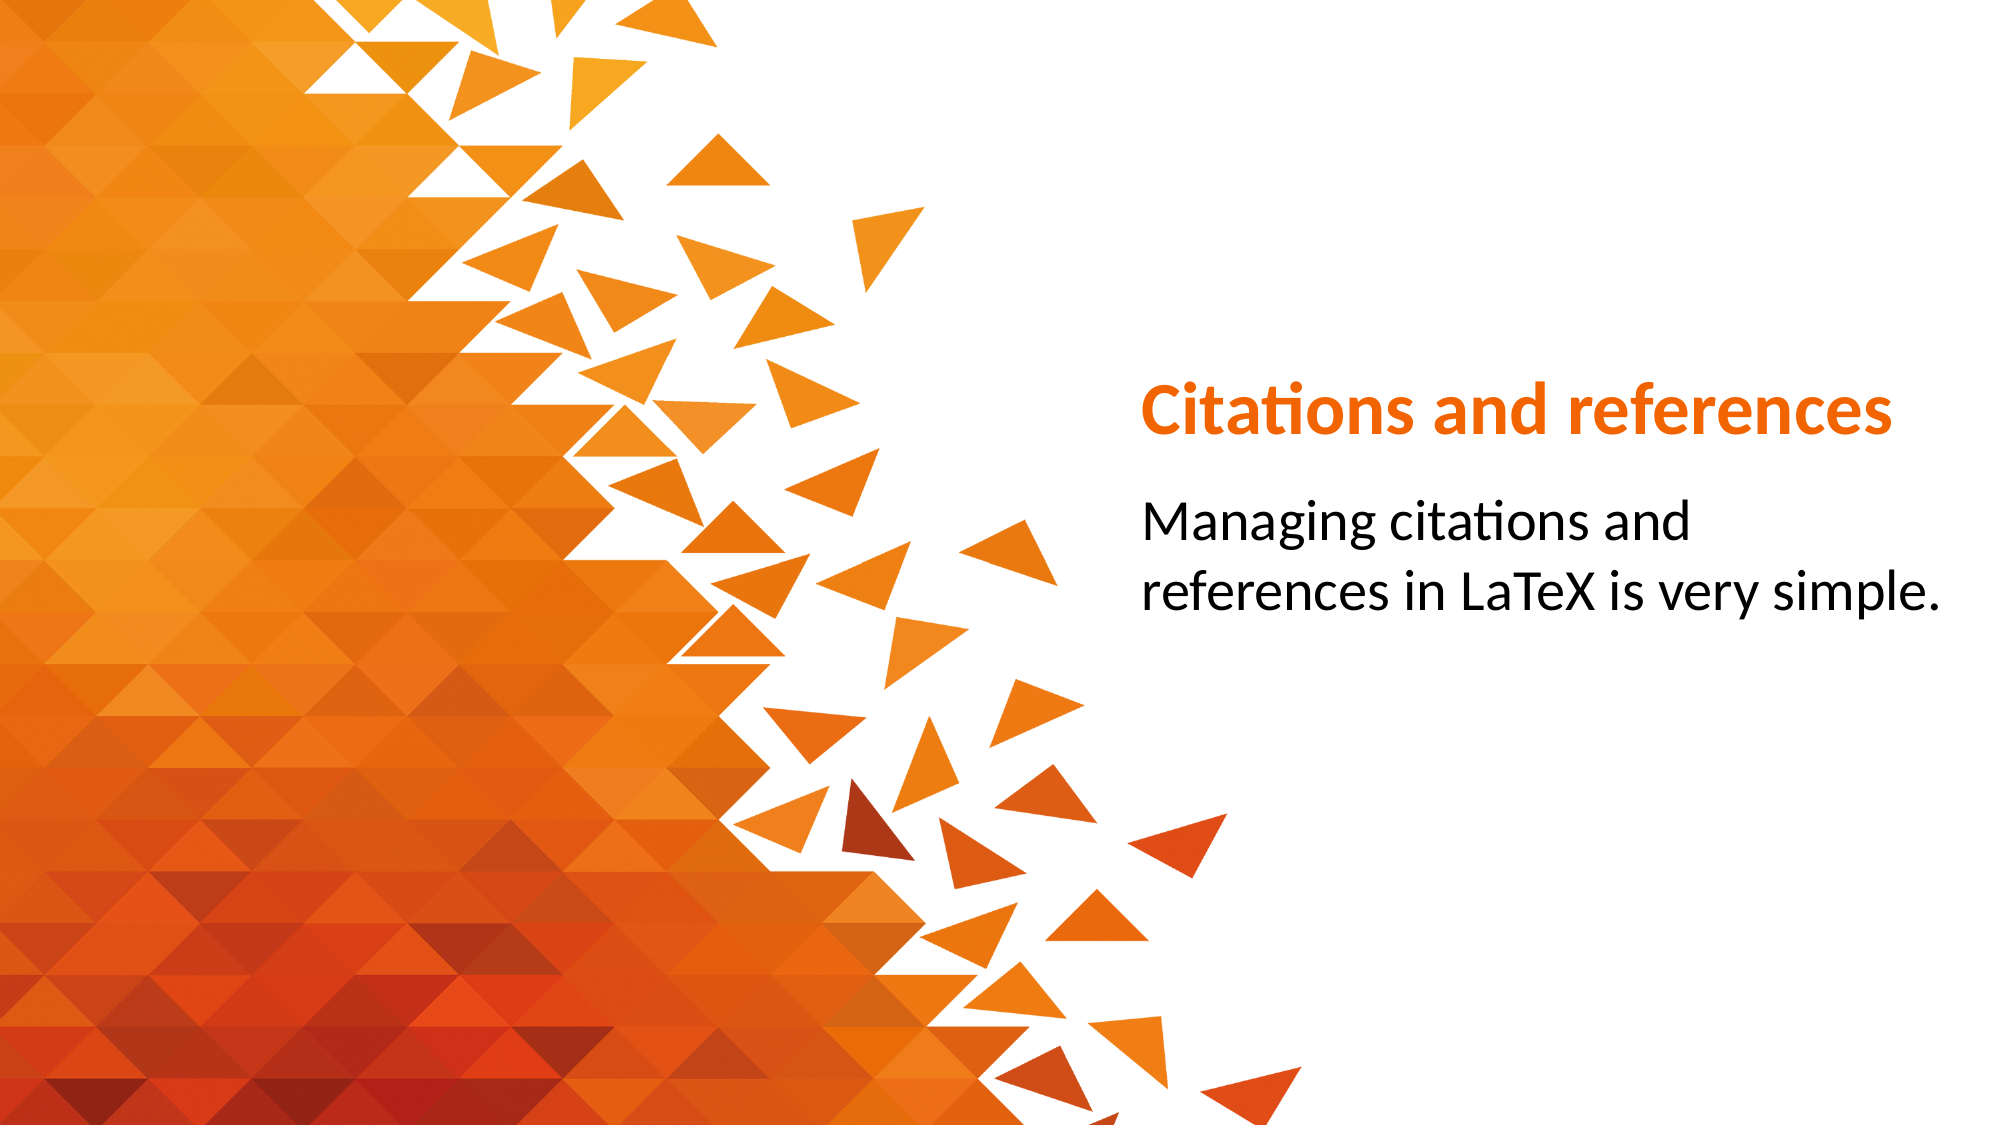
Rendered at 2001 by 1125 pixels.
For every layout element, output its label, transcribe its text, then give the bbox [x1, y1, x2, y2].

title Citations and references [1126, 345, 2000, 475]
picture [0, 0, 2001, 1125]
list Managing citations and references in LaTeX is very simple. [1126, 474, 1967, 779]
